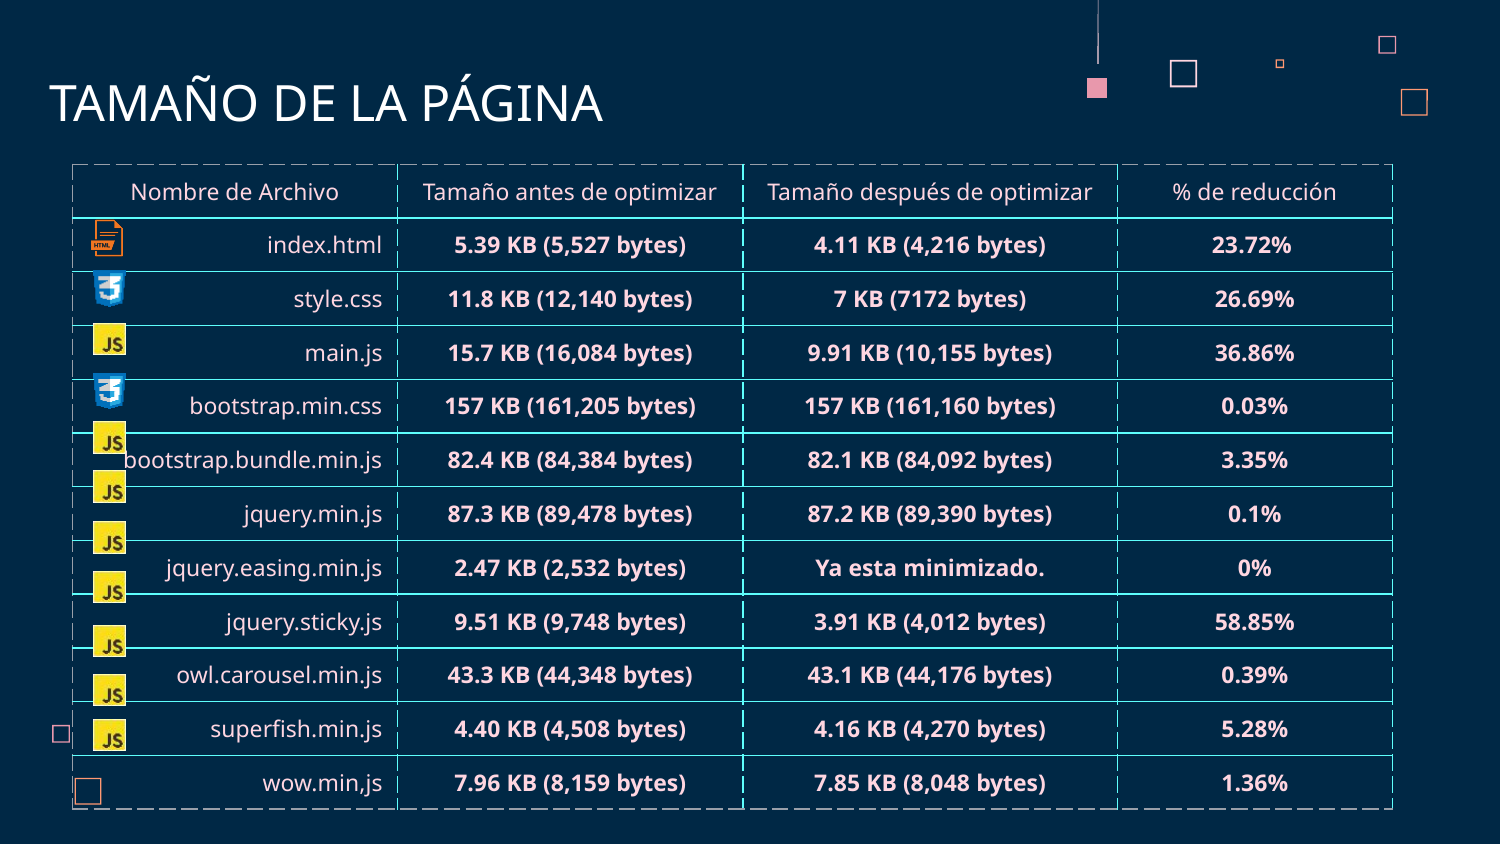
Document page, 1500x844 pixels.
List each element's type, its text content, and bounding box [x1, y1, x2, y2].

table_cell 4.40 KB (4,508 bytes) [398, 702, 743, 755]
table_header % de reducción [1117, 164, 1393, 217]
picture [93, 421, 126, 454]
table_cell style.css [72, 272, 398, 325]
table_header Tamaño antes de optimizar [398, 164, 743, 217]
picture [88, 219, 126, 257]
picture [93, 470, 126, 503]
table_cell 15.7 KB (16,084 bytes) [398, 326, 743, 379]
table_cell 26.69% [1117, 272, 1393, 325]
table_cell 157 KB (161,205 bytes) [398, 380, 743, 432]
picture [93, 719, 126, 751]
text_box TAMAÑO DE LA PÁGINA [34, 52, 871, 147]
table_cell 36.86% [1117, 326, 1393, 379]
table_cell 23.72% [1117, 219, 1393, 271]
picture [93, 371, 126, 409]
table_cell 7.85 KB (8,048 bytes) [743, 756, 1117, 809]
table_cell wow.min,js [72, 756, 398, 809]
table_cell 7.96 KB (8,159 bytes) [398, 756, 743, 809]
table_cell jquery.min.js [72, 487, 398, 540]
table_cell 11.8 KB (12,140 bytes) [398, 272, 743, 325]
table_cell 3.35% [1117, 434, 1393, 486]
table_cell 58.85% [1117, 595, 1393, 647]
table_cell 87.3 KB (89,478 bytes) [398, 487, 743, 540]
table_cell 0.03% [1117, 380, 1393, 432]
table_cell bootstrap.min.css [72, 380, 398, 432]
table_header Nombre de Archivo [72, 164, 398, 217]
table_cell 5.39 KB (5,527 bytes) [398, 219, 743, 271]
picture [93, 674, 126, 707]
table_cell 4.16 KB (4,270 bytes) [743, 702, 1117, 755]
table_cell 5.28% [1117, 702, 1393, 755]
table_cell 3.91 KB (4,012 bytes) [743, 595, 1117, 647]
table_cell jquery.sticky.js [72, 595, 398, 647]
table_cell 82.4 KB (84,384 bytes) [398, 434, 743, 486]
table_cell 0.1% [1117, 487, 1393, 540]
table_cell Ya esta minimizado. [743, 541, 1117, 593]
table_cell 87.2 KB (89,390 bytes) [743, 487, 1117, 540]
table_cell 43.1 KB (44,176 bytes) [743, 649, 1117, 701]
picture [93, 323, 126, 356]
picture [93, 269, 126, 307]
table_cell bootstrap.bundle.min.js [72, 434, 398, 486]
table_cell 9.91 KB (10,155 bytes) [743, 326, 1117, 379]
picture [93, 571, 126, 604]
table_cell index.html [72, 219, 398, 271]
table_cell jquery.easing.min.js [72, 541, 398, 593]
table_cell 0% [1117, 541, 1393, 593]
table_cell superfish.min.js [72, 702, 398, 755]
table_header Tamaño después de optimizar [743, 164, 1117, 217]
table_cell owl.carousel.min.js [72, 649, 398, 701]
picture [93, 521, 126, 554]
table_cell 0.39% [1117, 649, 1393, 701]
picture [93, 625, 126, 658]
table_cell 43.3 KB (44,348 bytes) [398, 649, 743, 701]
table_cell main.js [72, 326, 398, 379]
table_cell 157 KB (161,160 bytes) [743, 380, 1117, 432]
table_cell 7 KB (7172 bytes) [743, 272, 1117, 325]
table_cell 82.1 KB (84,092 bytes) [743, 434, 1117, 486]
table_cell 9.51 KB (9,748 bytes) [398, 595, 743, 647]
table_cell 2.47 KB (2,532 bytes) [398, 541, 743, 593]
table_cell 4.11 KB (4,216 bytes) [743, 219, 1117, 271]
table_cell 1.36% [1117, 756, 1393, 809]
